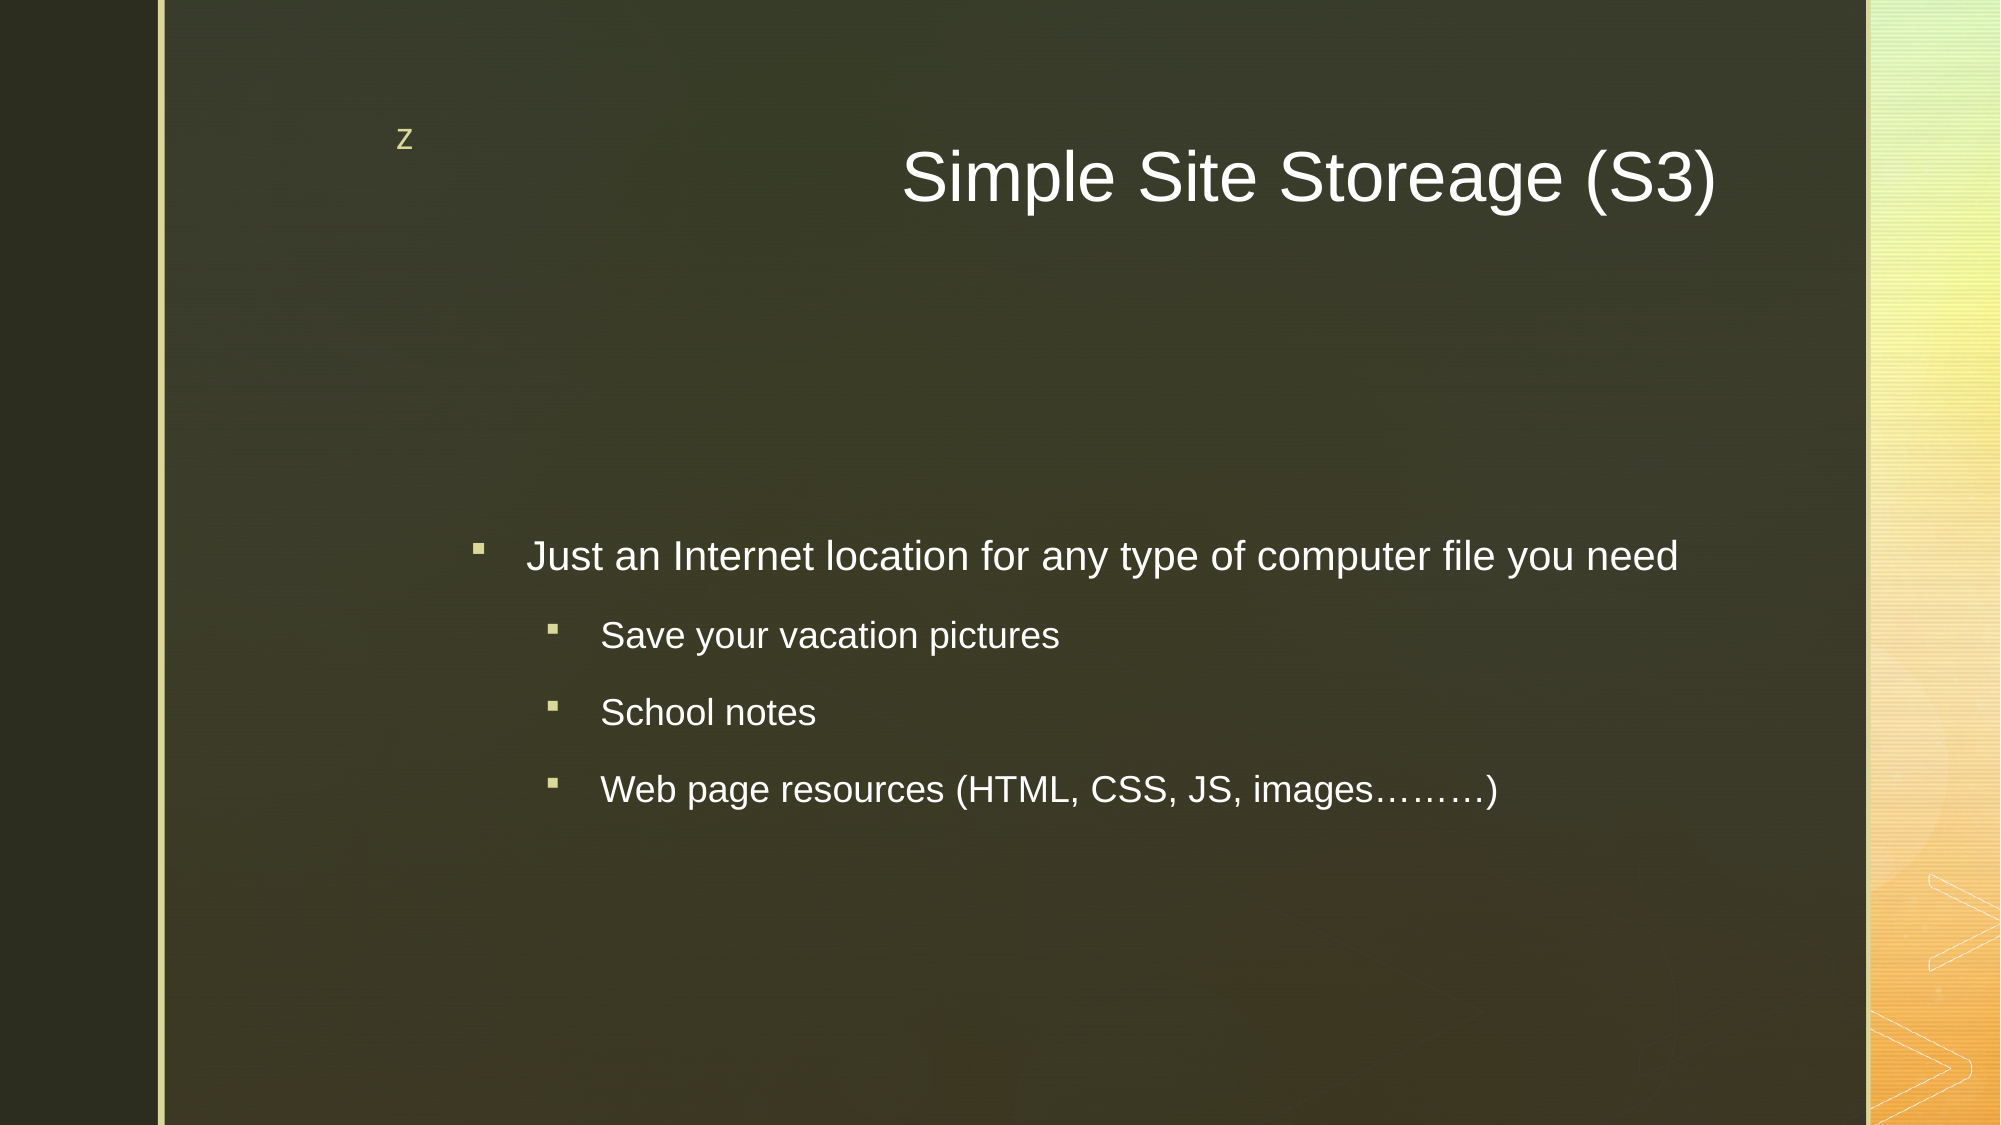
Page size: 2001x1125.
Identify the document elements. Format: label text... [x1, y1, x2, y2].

title Simple Site Storeage (S3) [428, 132, 1734, 310]
picture [1871, 0, 2001, 1125]
list Just an Internet location for any type of computer file you need Save your vacation pictures School notes Web page resources (HTML, CSS, JS, images………) [454, 336, 1734, 993]
